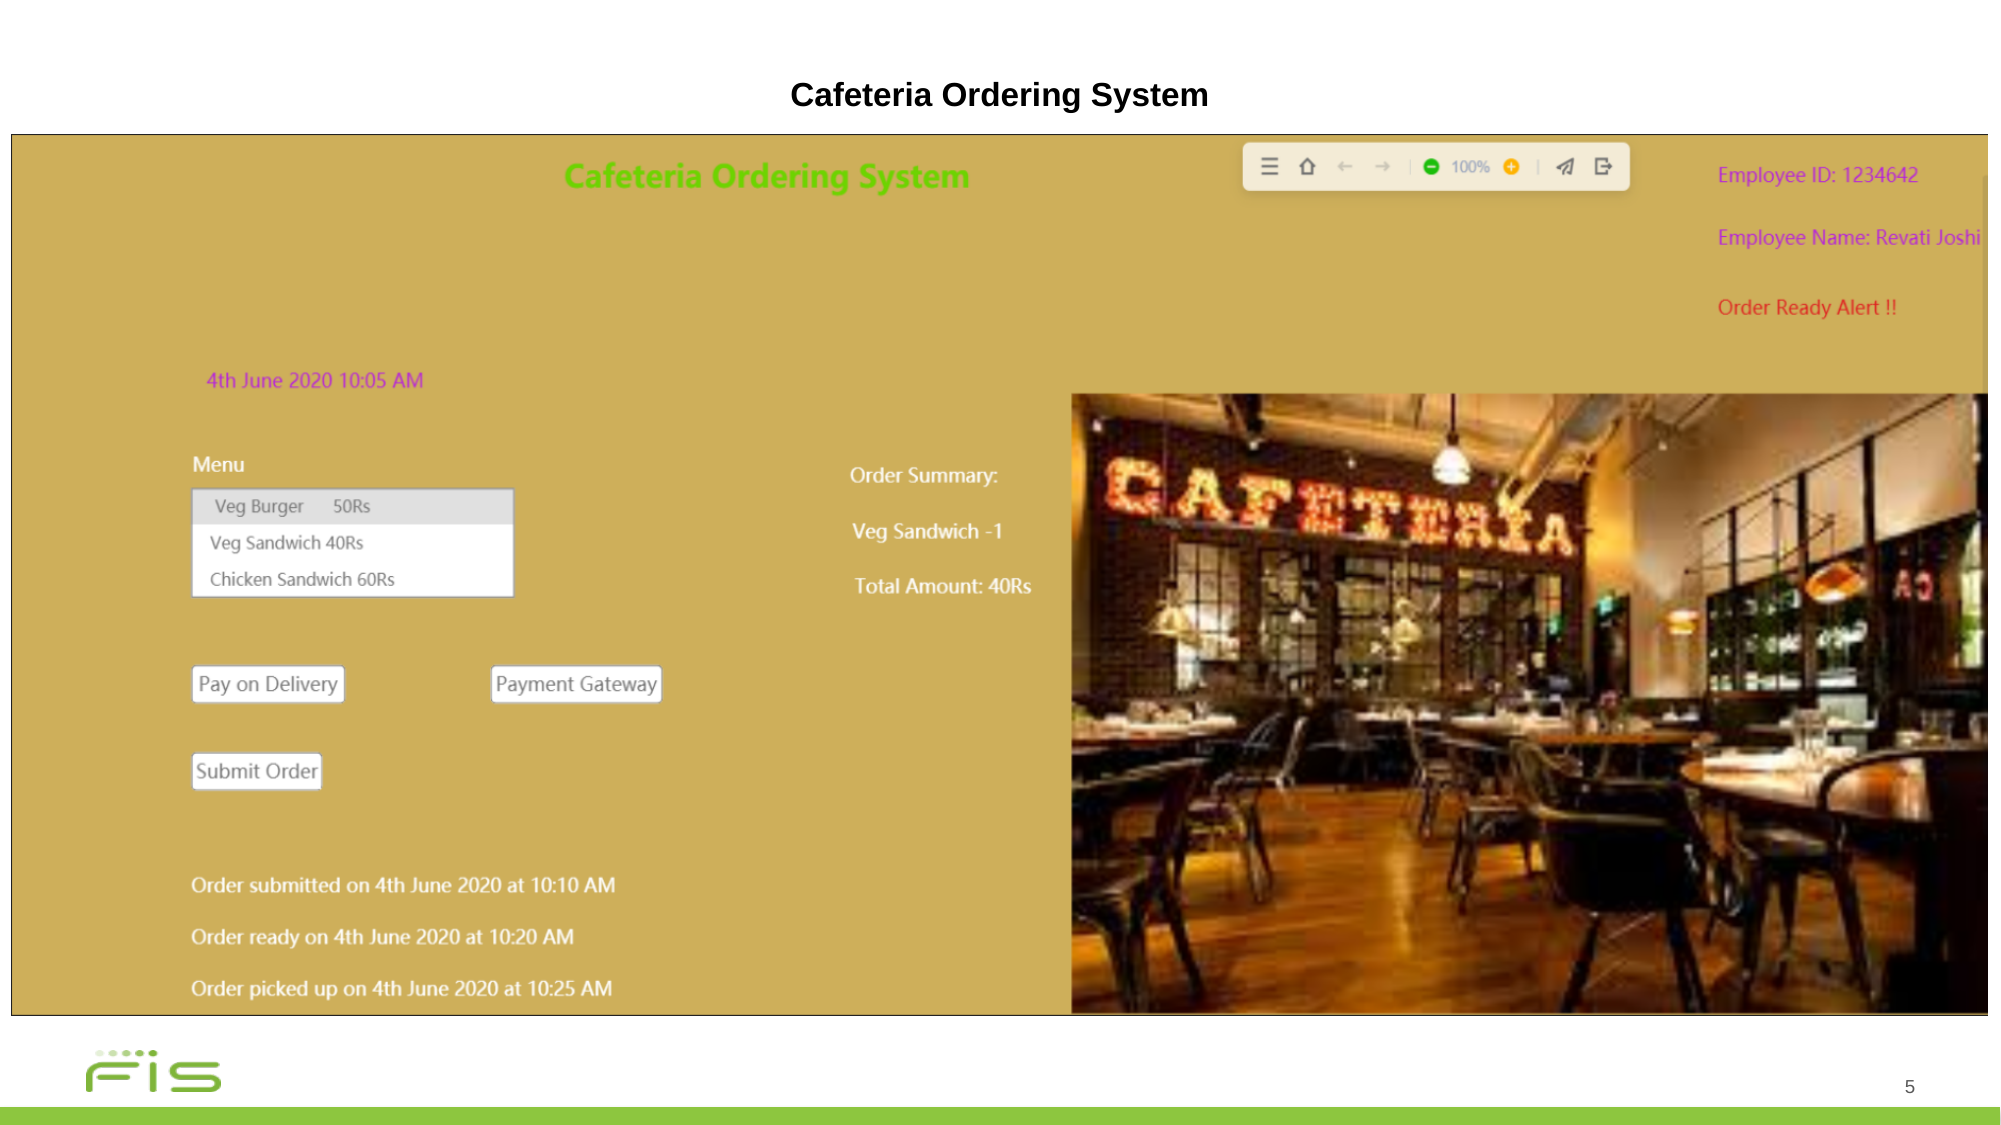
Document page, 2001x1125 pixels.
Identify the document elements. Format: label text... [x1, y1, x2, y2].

picture [11, 134, 1989, 1016]
slide_number 5 [1812, 1071, 1916, 1101]
title Cafeteria Ordering System [290, 80, 1710, 133]
picture [86, 1050, 221, 1092]
